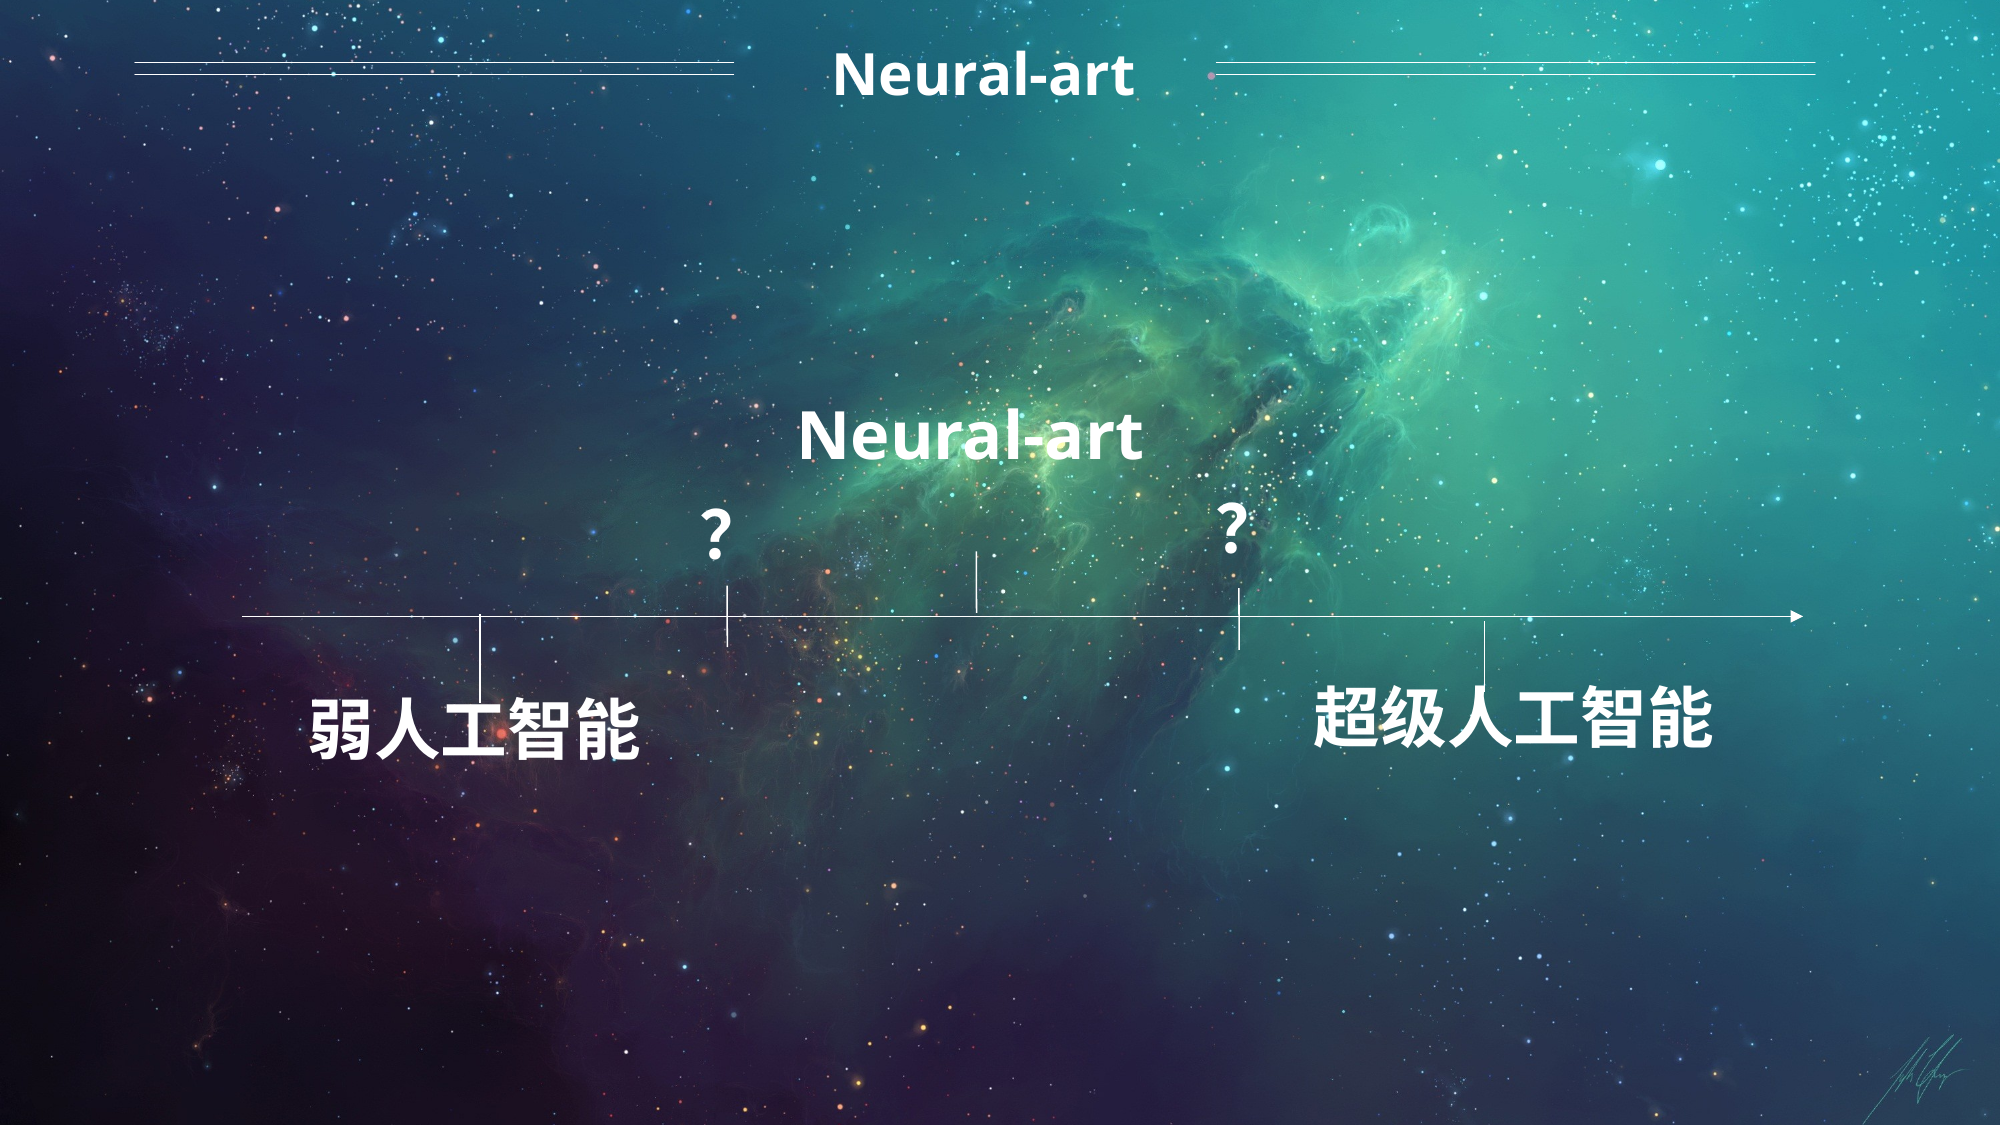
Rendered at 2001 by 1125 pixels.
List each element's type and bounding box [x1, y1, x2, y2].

picture [0, 0, 2000, 1125]
text_box [134, 29, 1816, 116]
